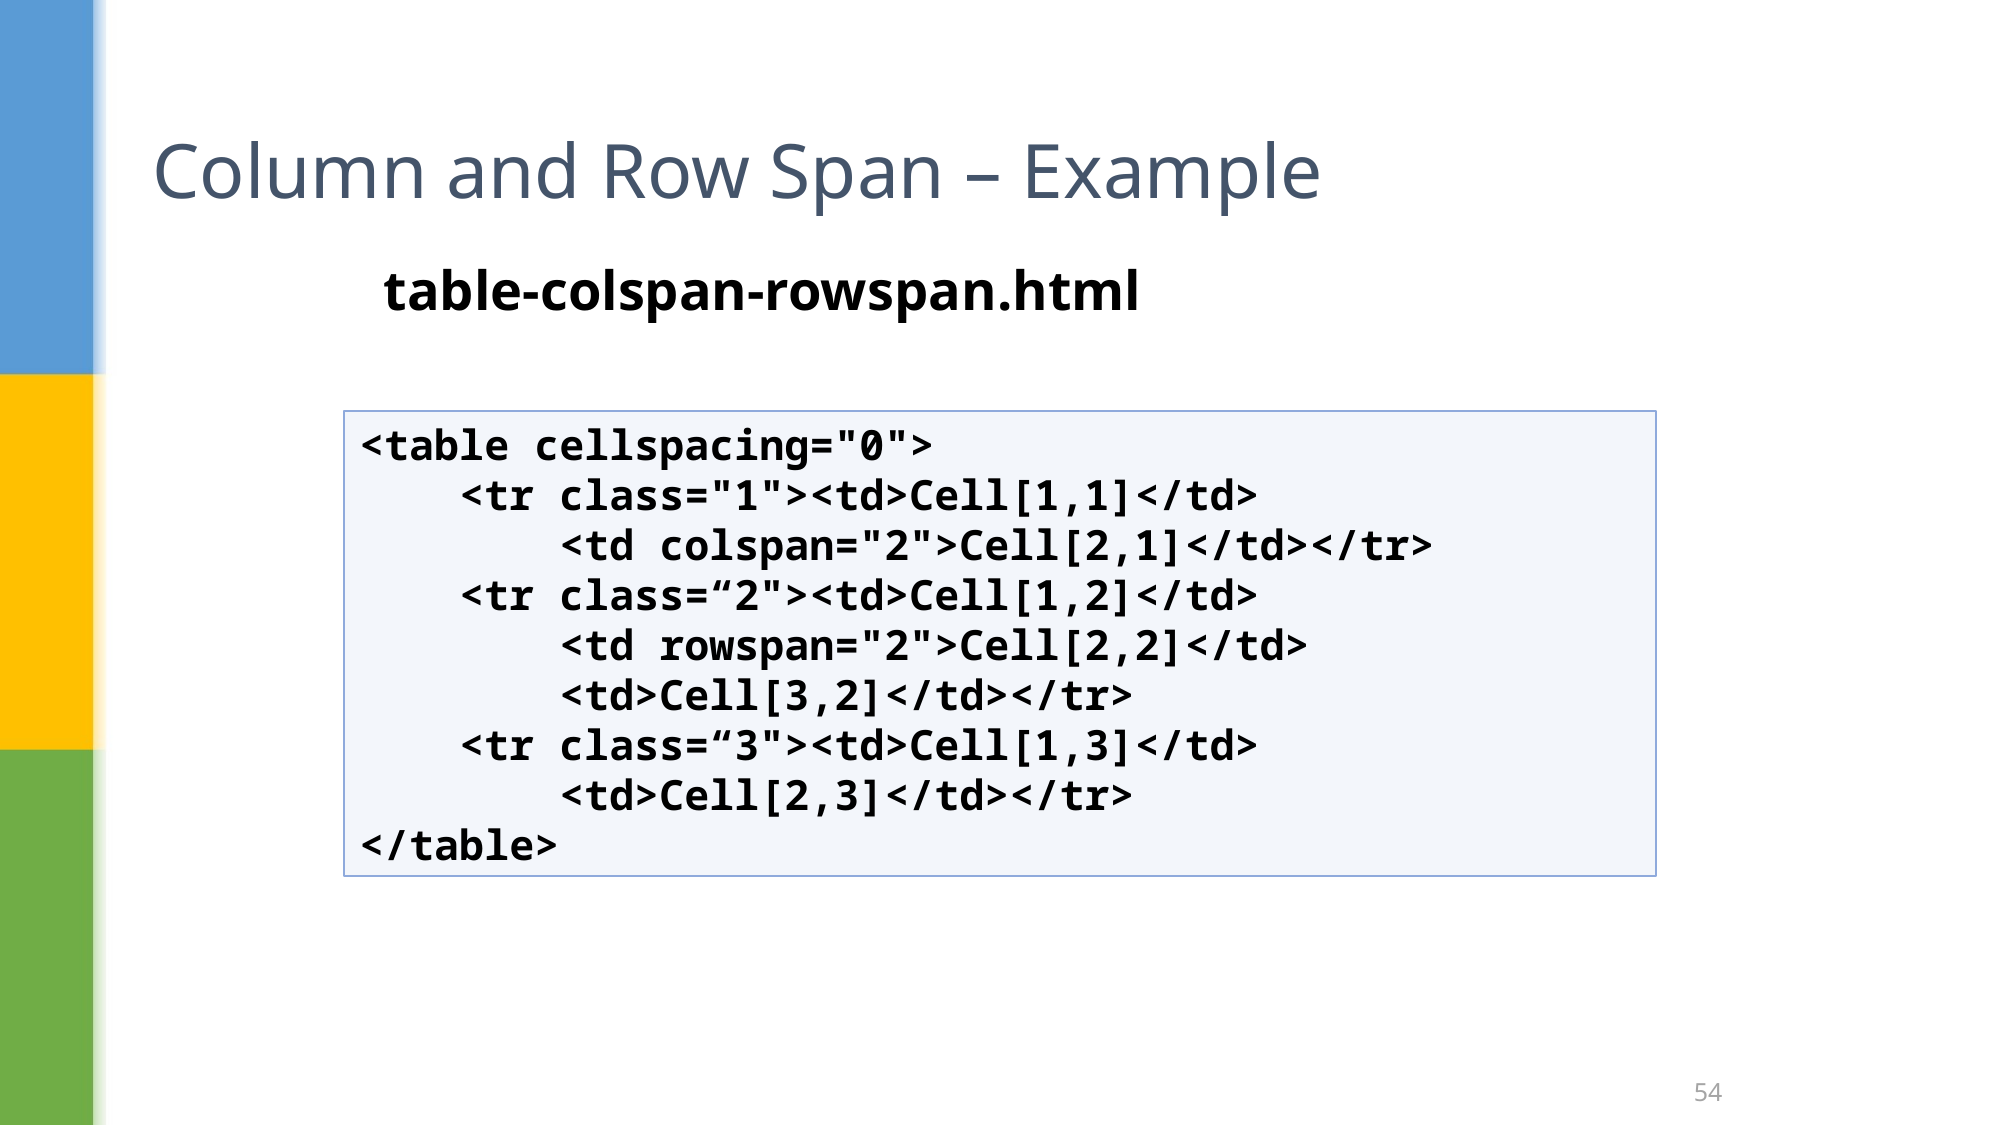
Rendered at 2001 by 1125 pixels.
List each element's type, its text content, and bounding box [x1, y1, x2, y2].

slide_number 54 [1662, 1074, 1738, 1113]
title Column and Row Span – Example [137, 59, 1863, 278]
text_box <table cellspacing="0"> <tr class="1"><td>Cell[1,1]</td> <td colspan="2">Cell[2,1]</td></tr> <tr class=“2"><td>Cell[1,2]</td> <td rowspan="2">Cell[2,2]</td> <td>Cell[3,2]</td></tr> <tr class=“3"><td>Cell[1,3]</td> <td>Cell[2,3]</td></tr> </table> [344, 411, 1656, 877]
text_box [679, 382, 710, 518]
picture [0, 0, 2001, 1125]
text_box table-colspan-rowspan.html [369, 234, 1269, 329]
